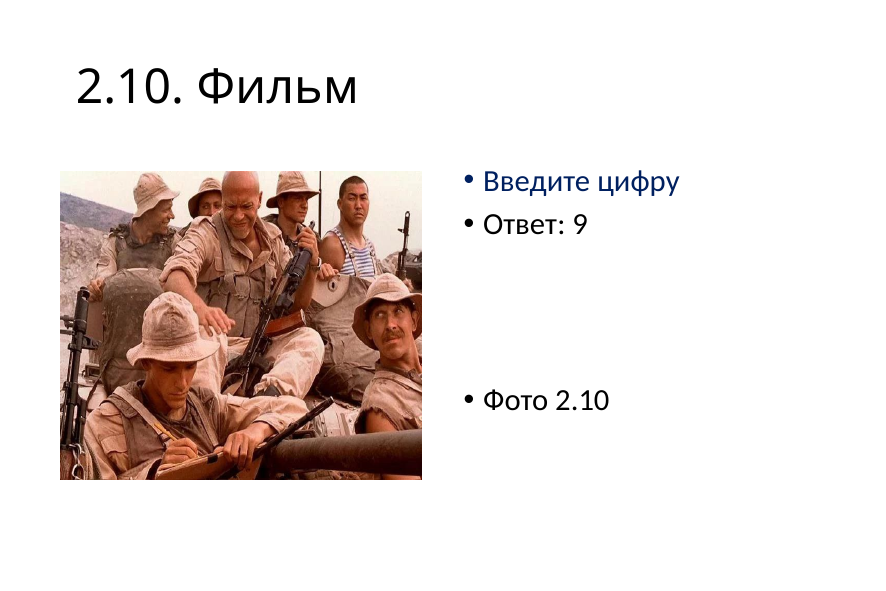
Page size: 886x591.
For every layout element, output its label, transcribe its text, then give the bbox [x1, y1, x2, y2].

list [60, 171, 422, 480]
title 2.10. Фильм [60, 31, 825, 146]
list Введите цифру Ответ: 9 Фото 2.10 [448, 157, 826, 532]
